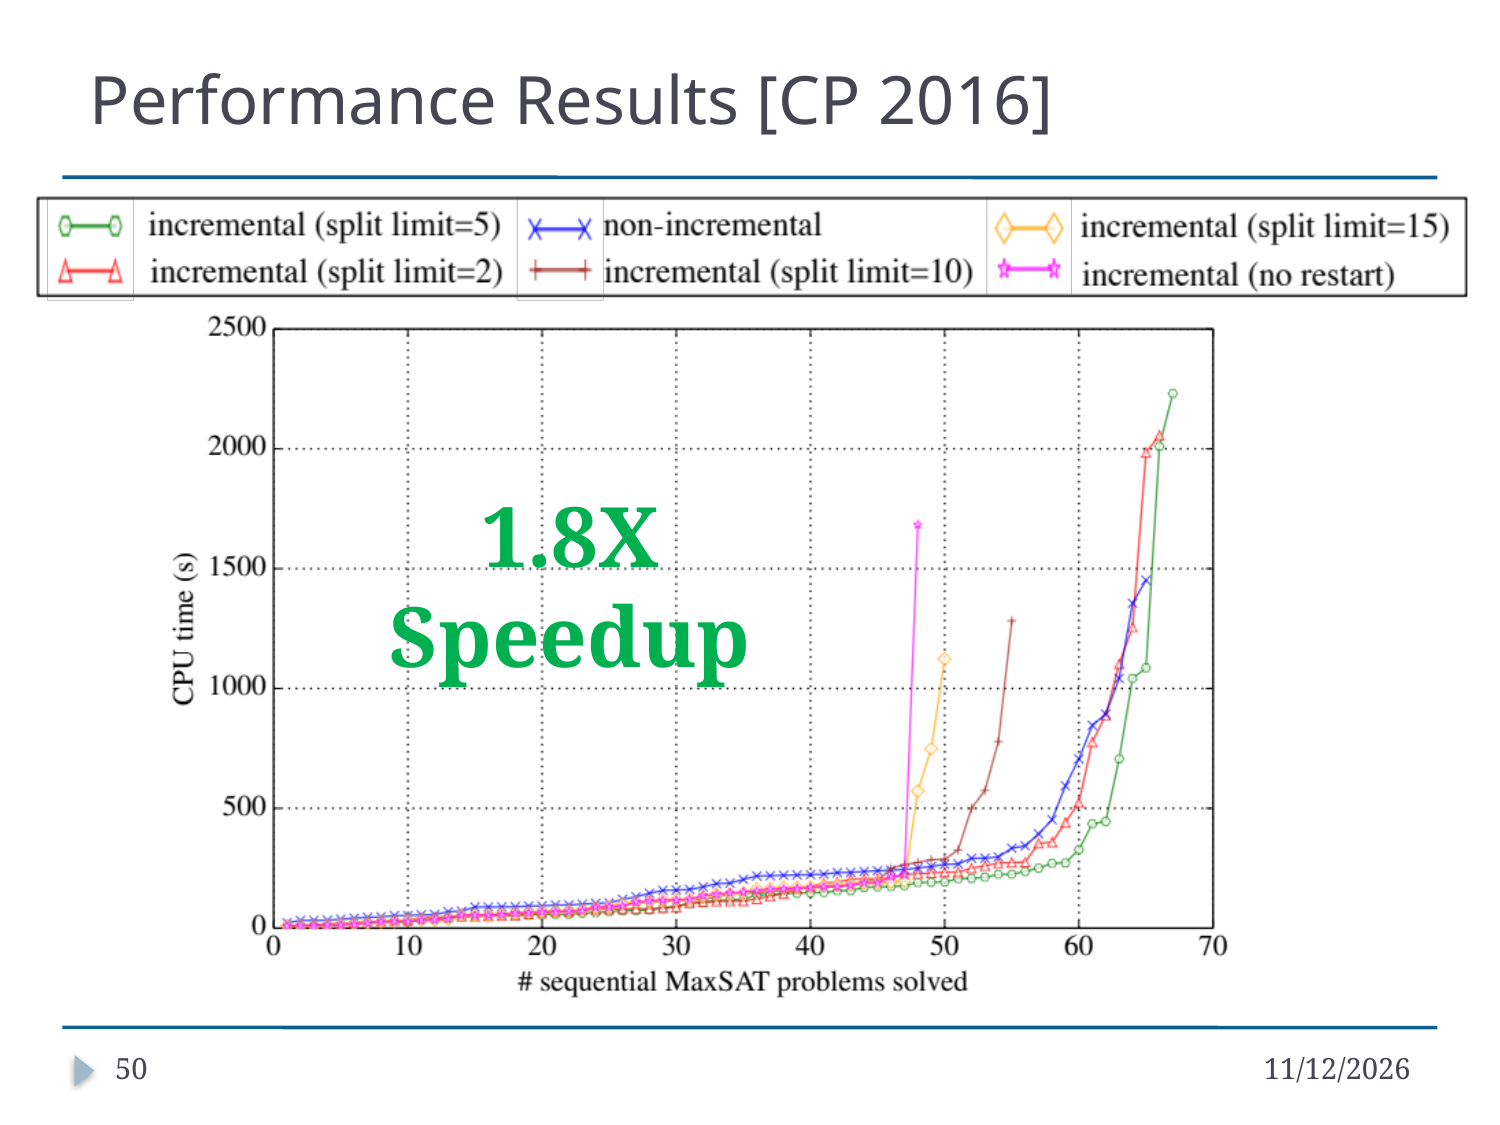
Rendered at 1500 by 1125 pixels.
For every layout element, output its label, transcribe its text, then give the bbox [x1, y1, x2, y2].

picture [31, 192, 1468, 1009]
slide_number 50 [100, 1042, 426, 1103]
title Performance Results [CP 2016] [75, 24, 1425, 171]
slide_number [1050, 1042, 1426, 1103]
